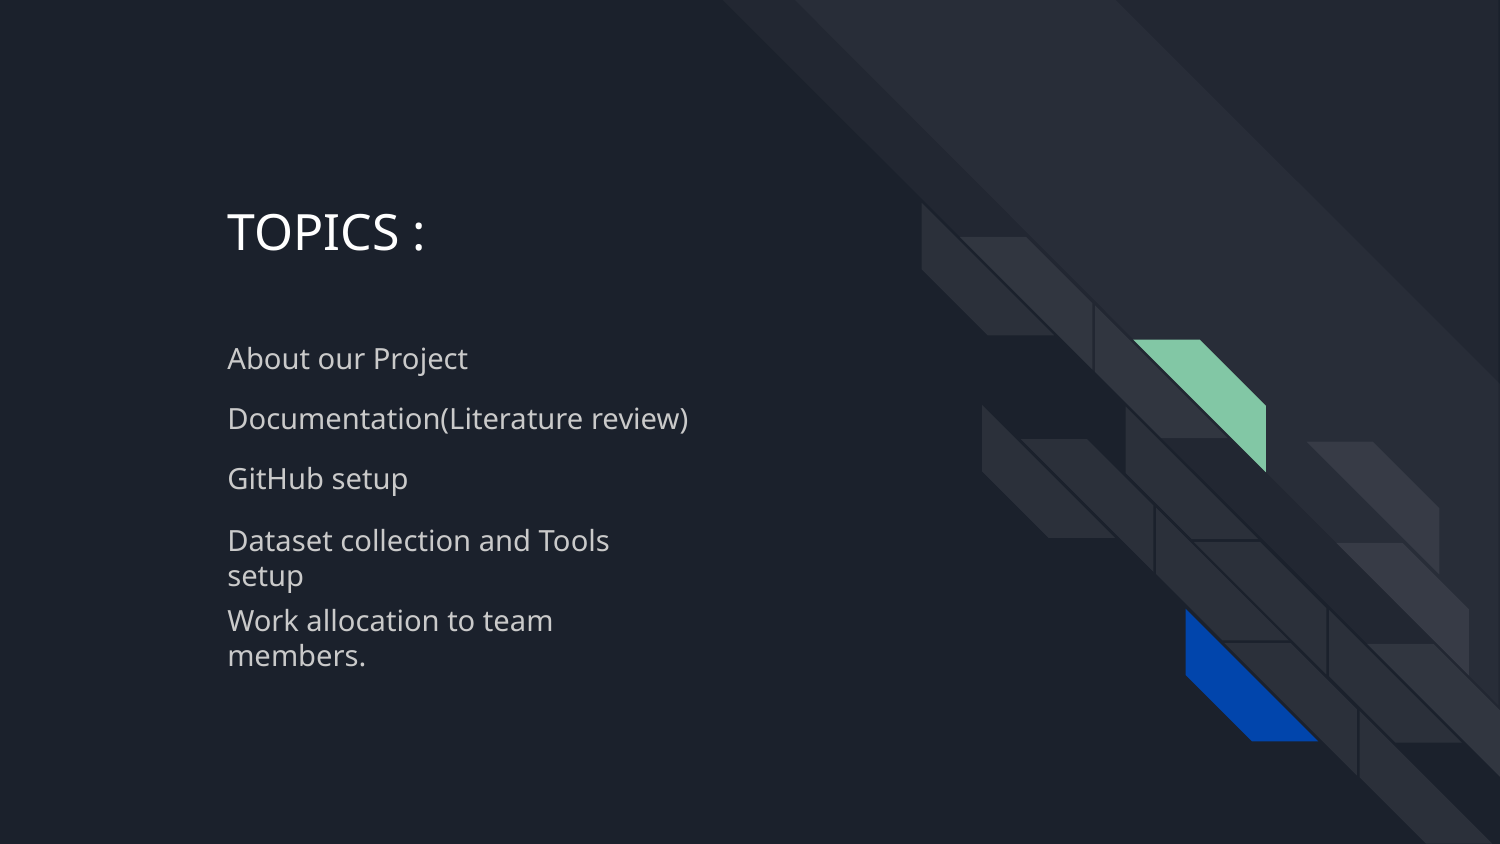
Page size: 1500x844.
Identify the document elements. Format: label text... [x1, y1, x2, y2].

title TOPICS : [212, 185, 1368, 266]
text_box About our Project [212, 331, 708, 385]
text_box Work allocation to team members. [212, 597, 708, 678]
text_box GitHub setup [212, 450, 708, 505]
text_box Dataset collection and Tools setup [212, 517, 708, 597]
text_box Documentation(Literature review) [212, 391, 770, 445]
